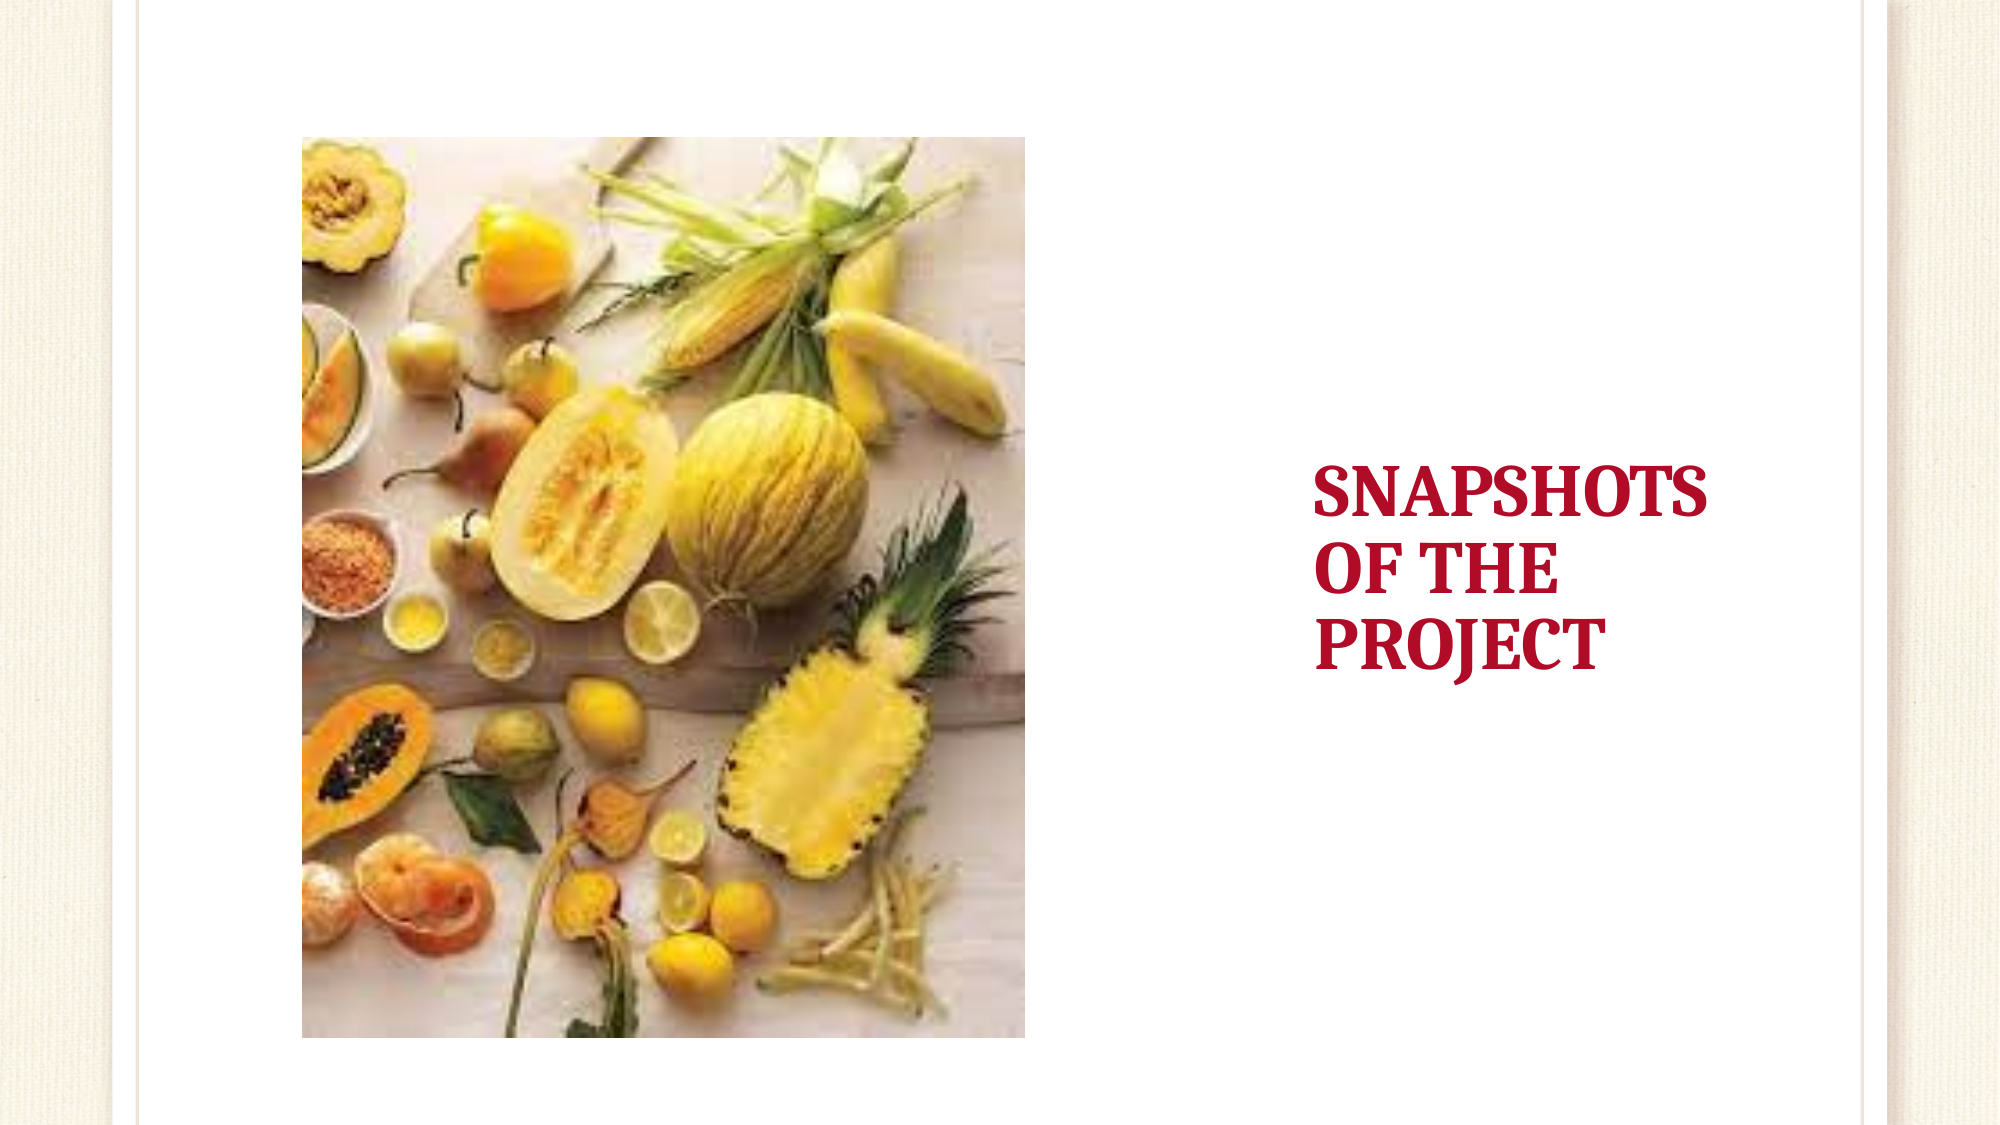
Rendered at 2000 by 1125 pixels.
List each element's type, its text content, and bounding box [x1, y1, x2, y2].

picture [1888, 0, 2000, 1125]
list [302, 137, 1025, 1038]
picture [0, 0, 112, 1125]
title SNAPSHOTS OF THE PROJECT [1299, 239, 1813, 693]
